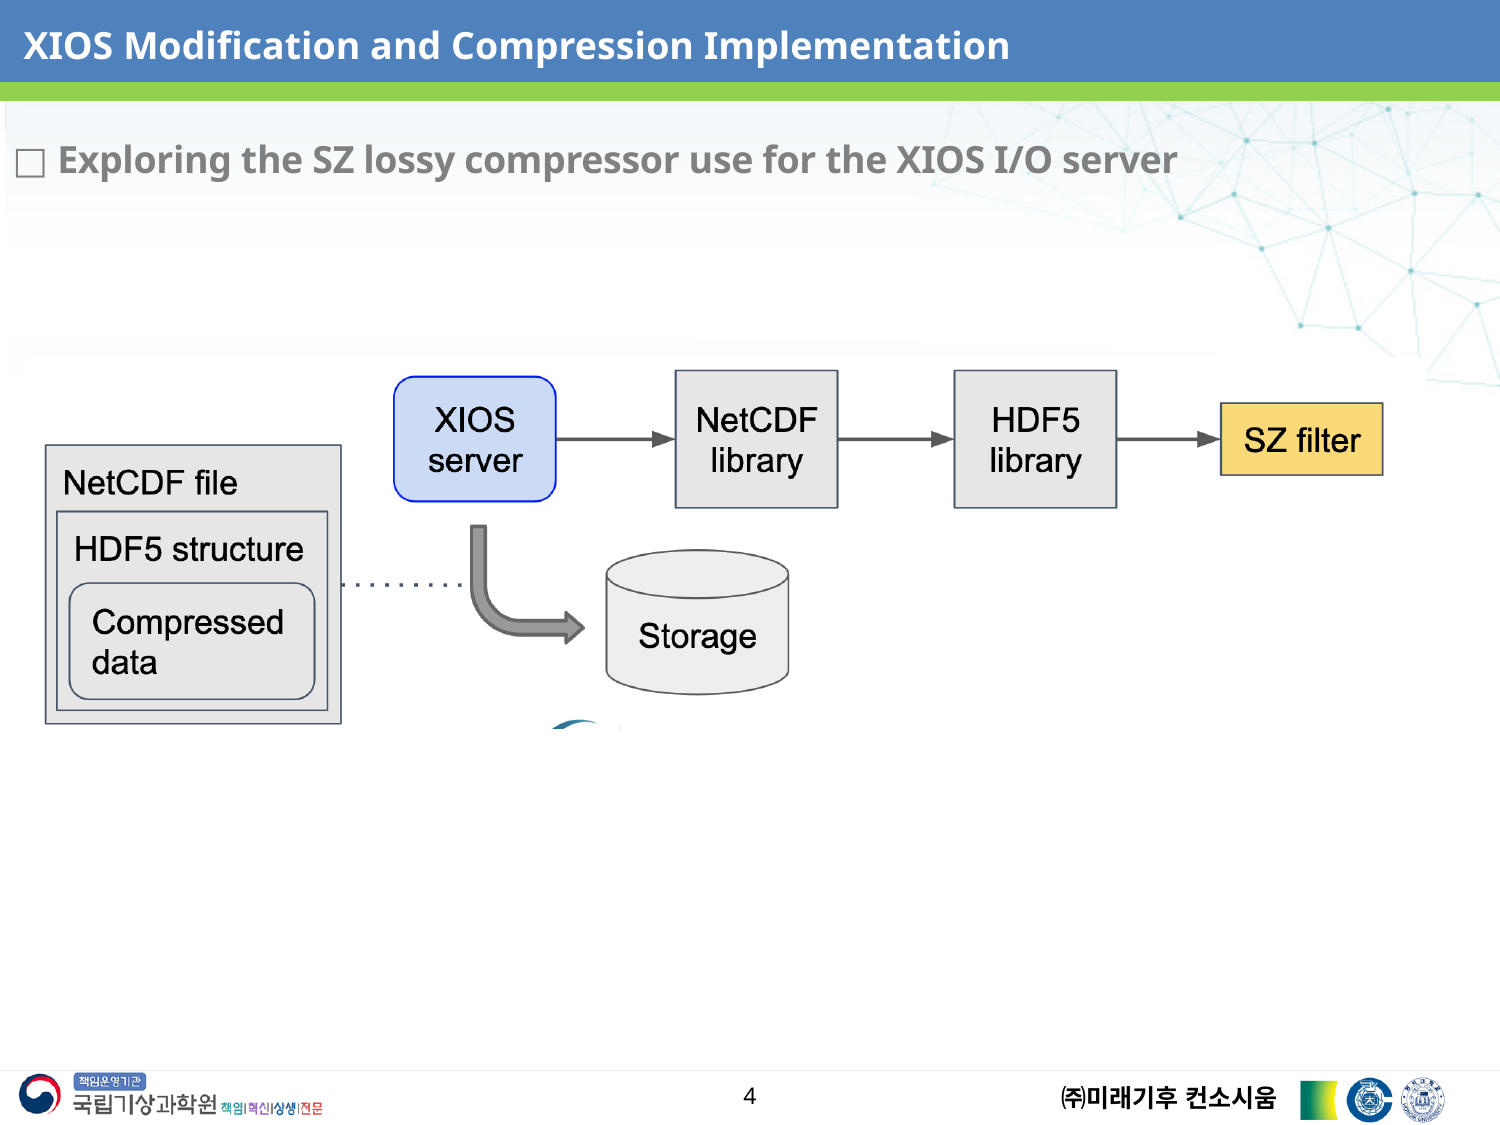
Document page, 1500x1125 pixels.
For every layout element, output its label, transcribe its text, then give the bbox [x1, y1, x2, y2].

picture [5, 101, 1500, 730]
list XIOS Modification and Compression Implementation [5, 23, 1317, 67]
picture [17, 1071, 332, 1117]
title □ Exploring the SZ lossy compressor use for the XIOS I/O server [0, 136, 1427, 250]
